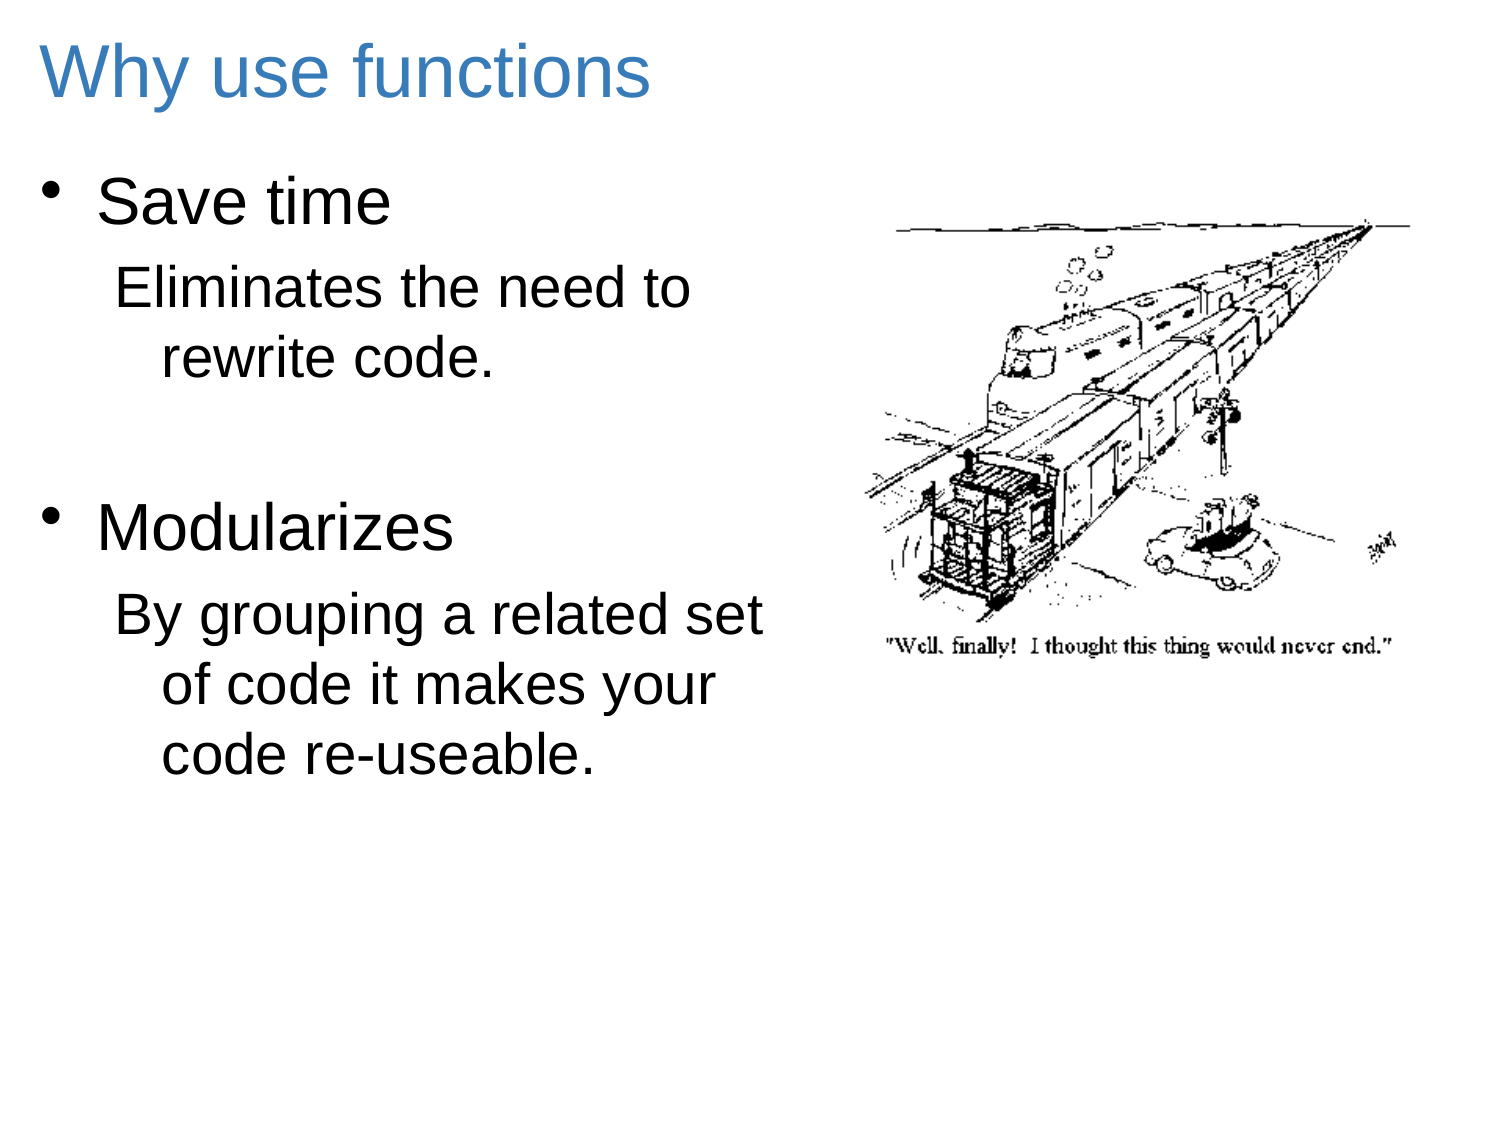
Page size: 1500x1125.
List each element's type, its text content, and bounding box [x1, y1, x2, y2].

picture [862, 199, 1415, 668]
title Why use functions [24, 30, 1338, 106]
list Save time Eliminates the need to rewrite code. Modularizes By grouping a related set of code it makes your code re-useable. [24, 149, 825, 1038]
